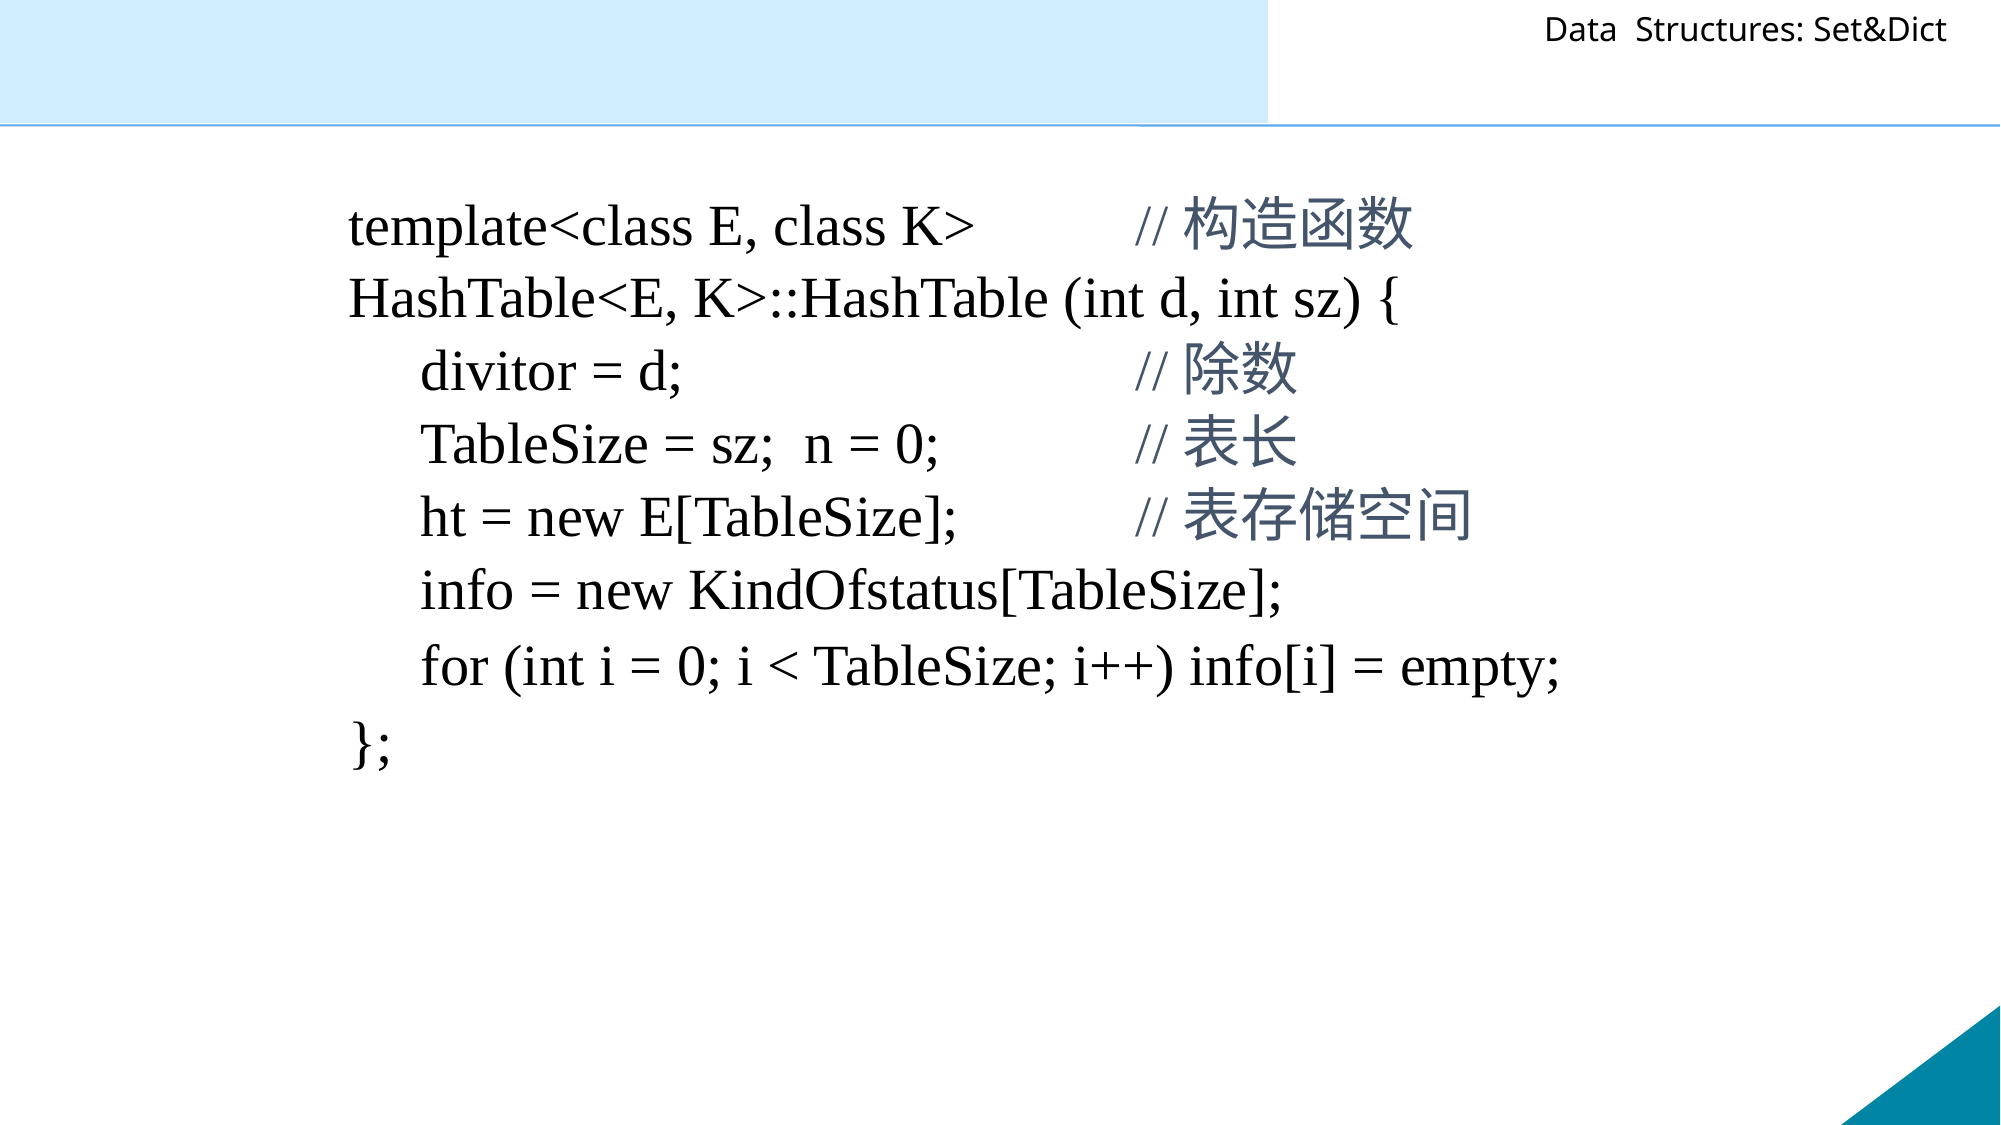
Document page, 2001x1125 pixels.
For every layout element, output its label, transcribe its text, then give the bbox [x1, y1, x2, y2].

list template<class E, class K> //构造函数 HashTable<E, K>::HashTable (int d, int sz) { divitor = d; //除数 TableSize = sz; n = 0; //表长 ht = new E[TableSize]; //表存储空间 info = new KindOfstatus[TableSize]; for (int i = 0; i < TableSize; i++) info[i] = empty; }; [333, 106, 1684, 1059]
